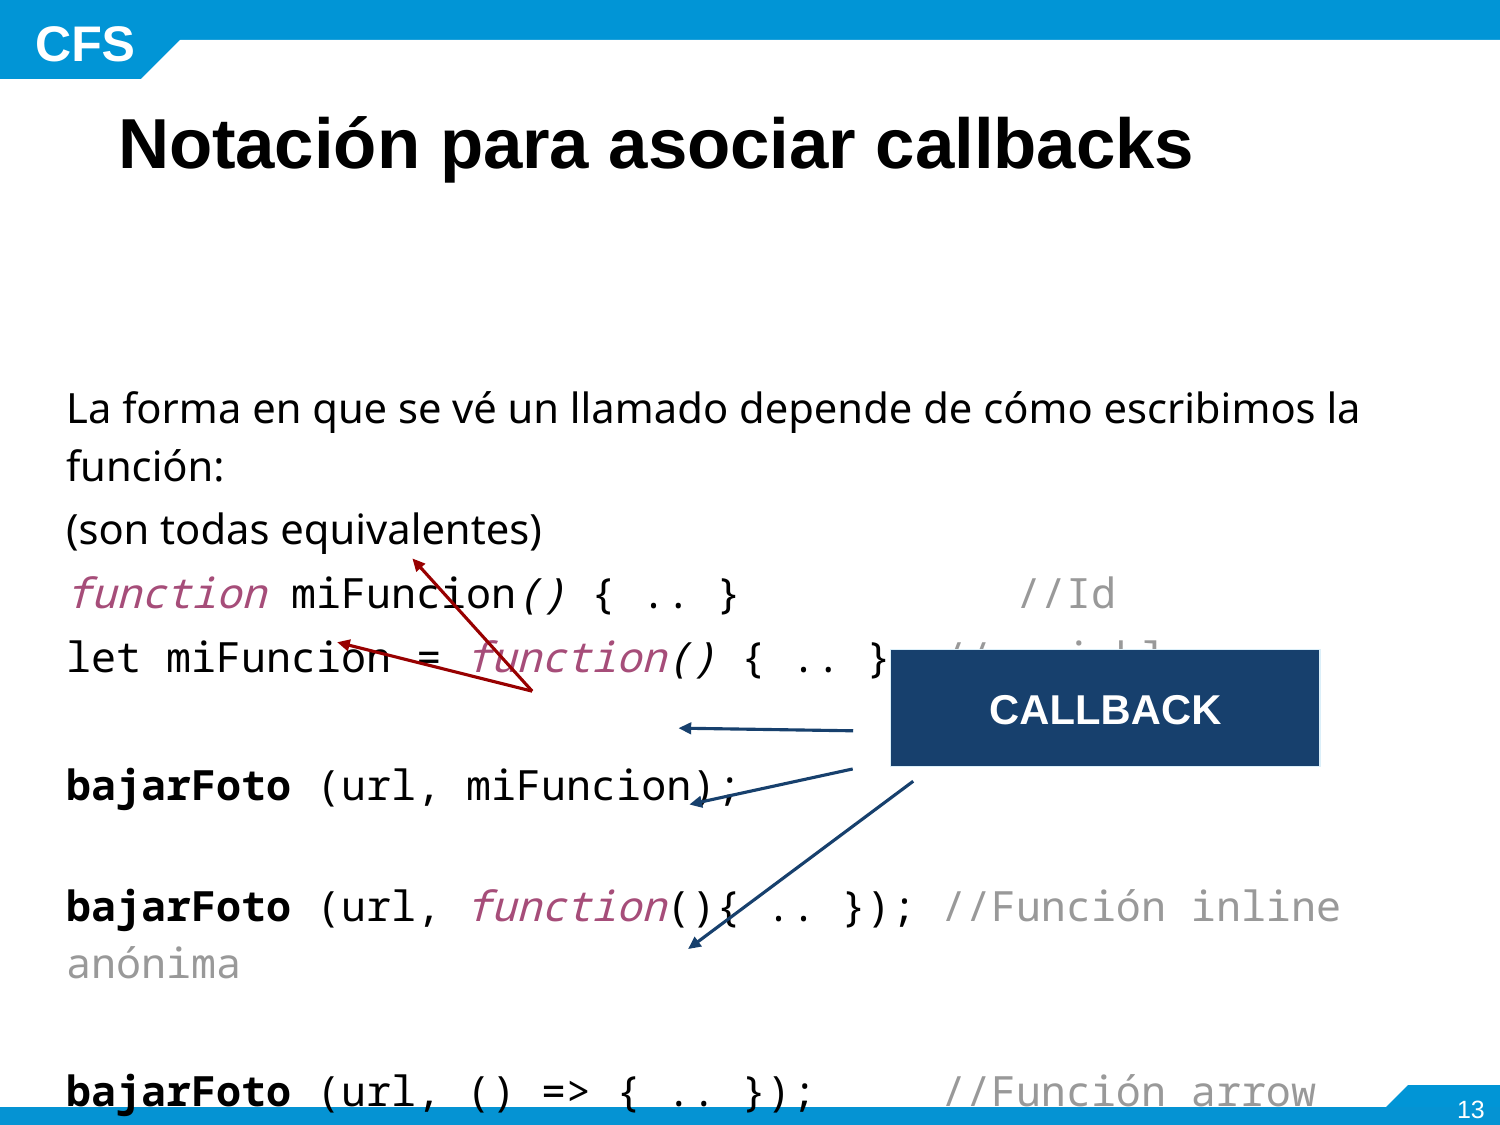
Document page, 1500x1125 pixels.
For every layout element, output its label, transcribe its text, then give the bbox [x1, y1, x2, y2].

slide_number ‹#› [1408, 1078, 1500, 1125]
text_box La forma en que se vé un llamado depende de cómo escribimos la función: (son todas equivalentes) function miFuncion() { .. } //Id let miFuncion = function() { .. }; //variable bajarFoto (url, miFuncion); bajarFoto (url, function(){ .. }); //Función inline anónima bajarFoto (url, () => { .. }); //Función arrow [51, 359, 1449, 1061]
picture [119, 1107, 133, 1115]
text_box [337, 558, 1321, 950]
title Notación para asociar callbacks [103, 45, 1397, 246]
